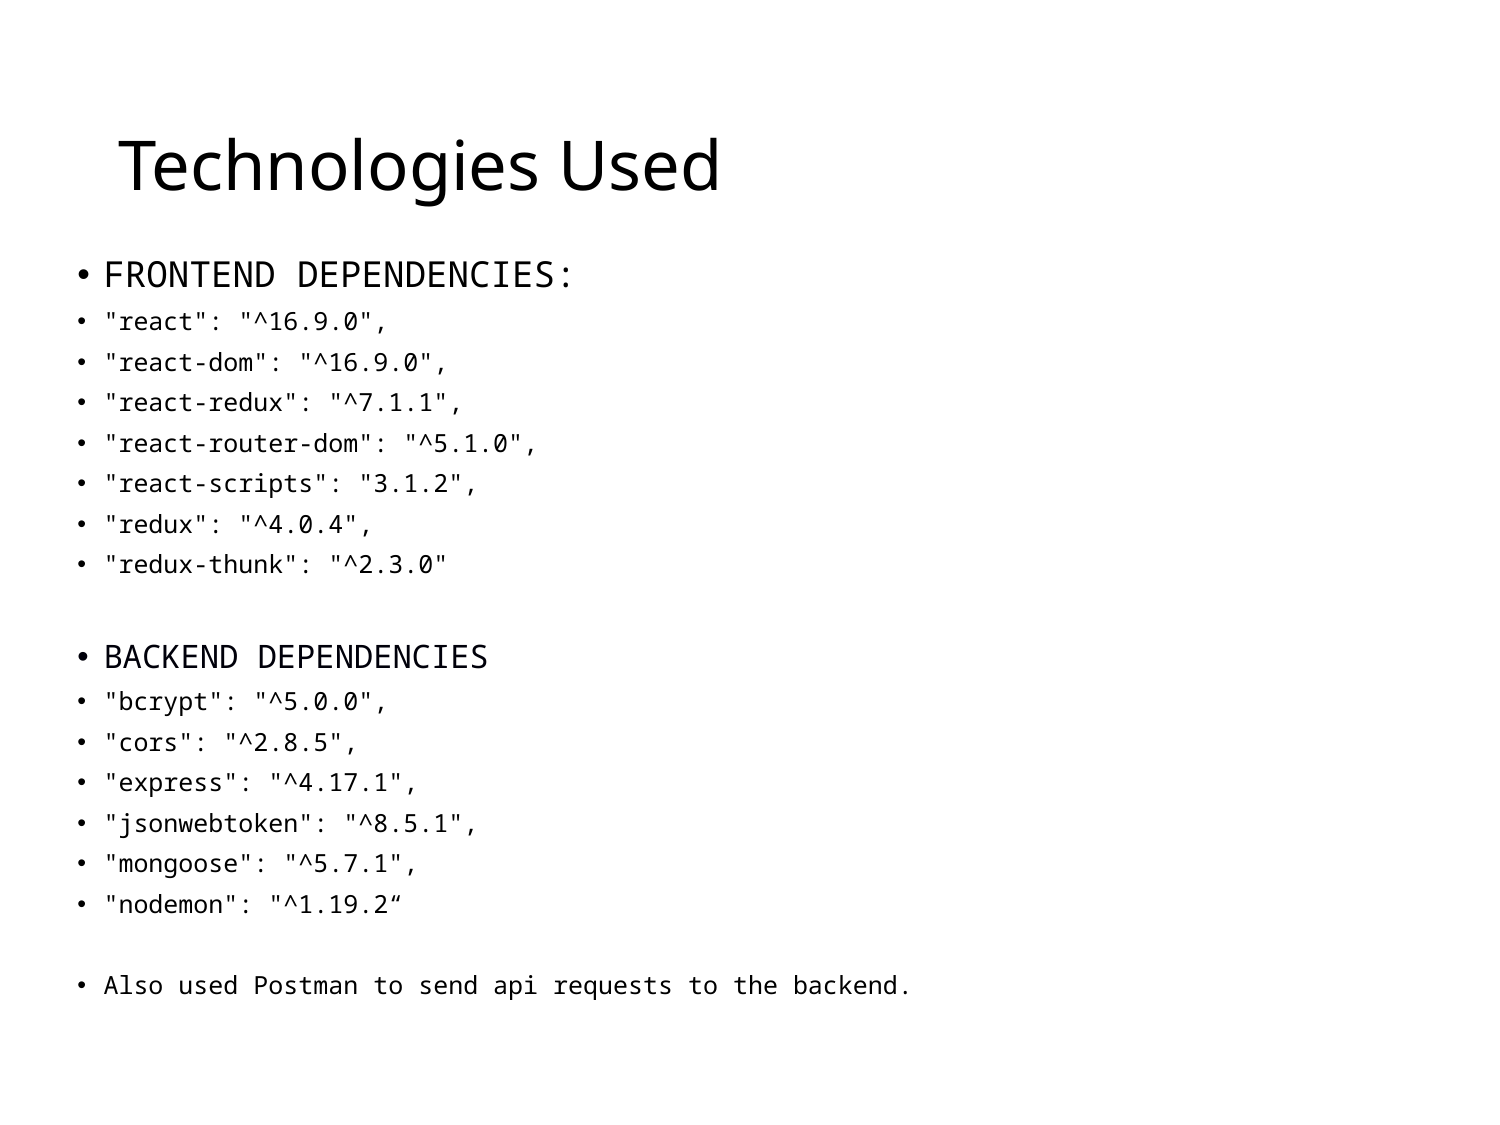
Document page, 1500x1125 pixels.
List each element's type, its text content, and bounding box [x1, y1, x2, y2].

title Technologies Used [103, 59, 1397, 212]
list FRONTEND DEPENDENCIES: "react": "^16.9.0", "react-dom": "^16.9.0", "react-redux": "^7.1.1", "react-router-dom": "^5.1.0", "react-scripts": "3.1.2", "redux": "^4.0.4", "redux-thunk": "^2.3.0" BACKEND DEPENDENCIES "bcrypt": "^5.0.0", "cors": "^2.8.5", "express": "^4.17.1", "jsonwebtoken": "^8.5.1", "mongoose": "^5.7.1", "nodemon": "^1.19.2“ Also used Postman to send api requests to the backend. [62, 212, 1397, 1014]
